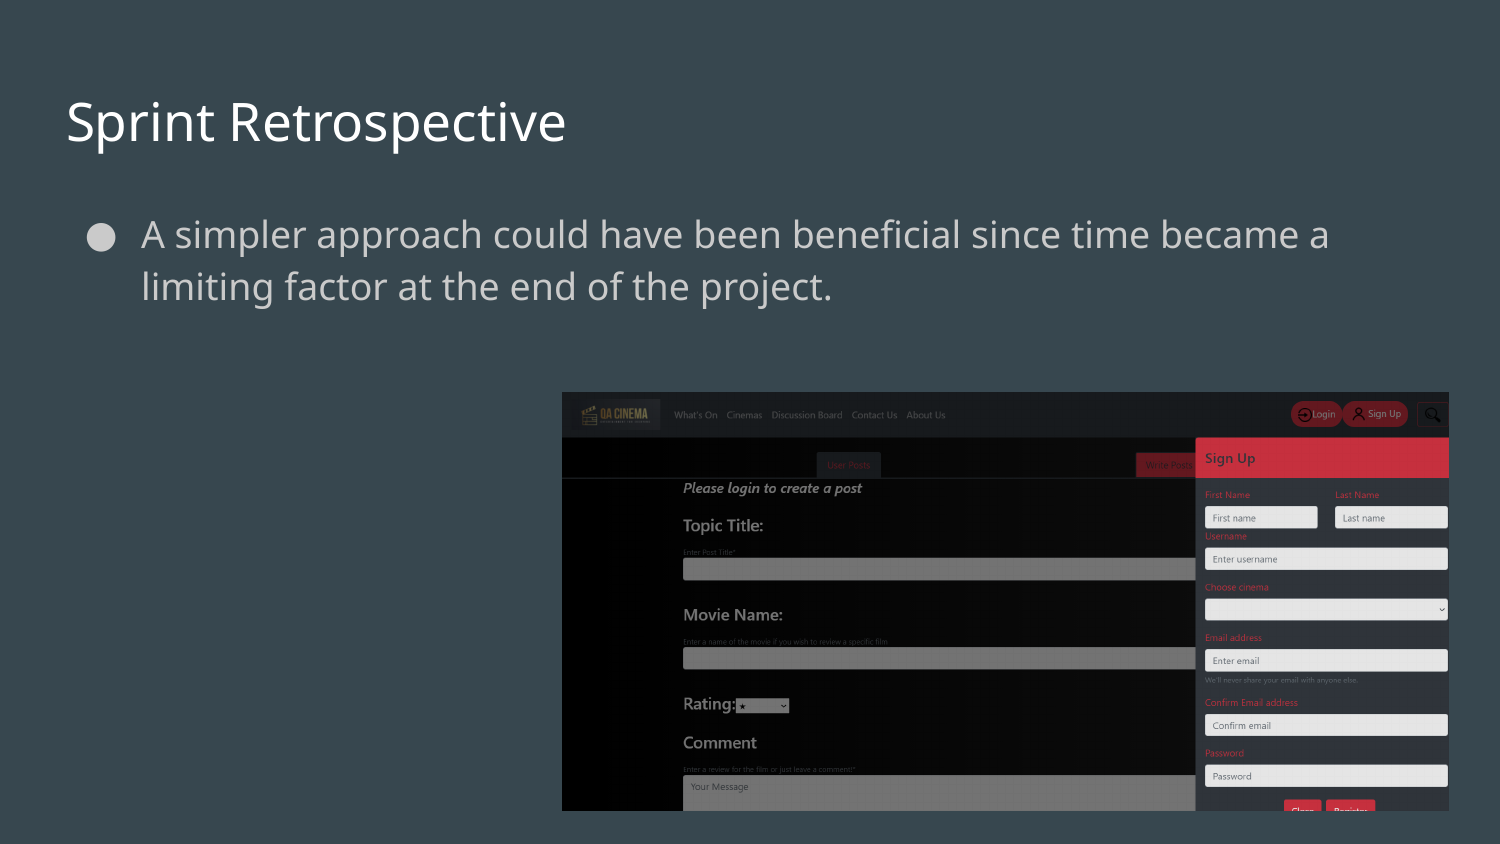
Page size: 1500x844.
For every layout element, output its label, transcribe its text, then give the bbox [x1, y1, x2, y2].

picture [562, 392, 1450, 811]
list A simpler approach could have been beneficial since time became a limiting factor at the end of the project. [51, 189, 1449, 750]
title Sprint Retrospective [51, 72, 1449, 167]
